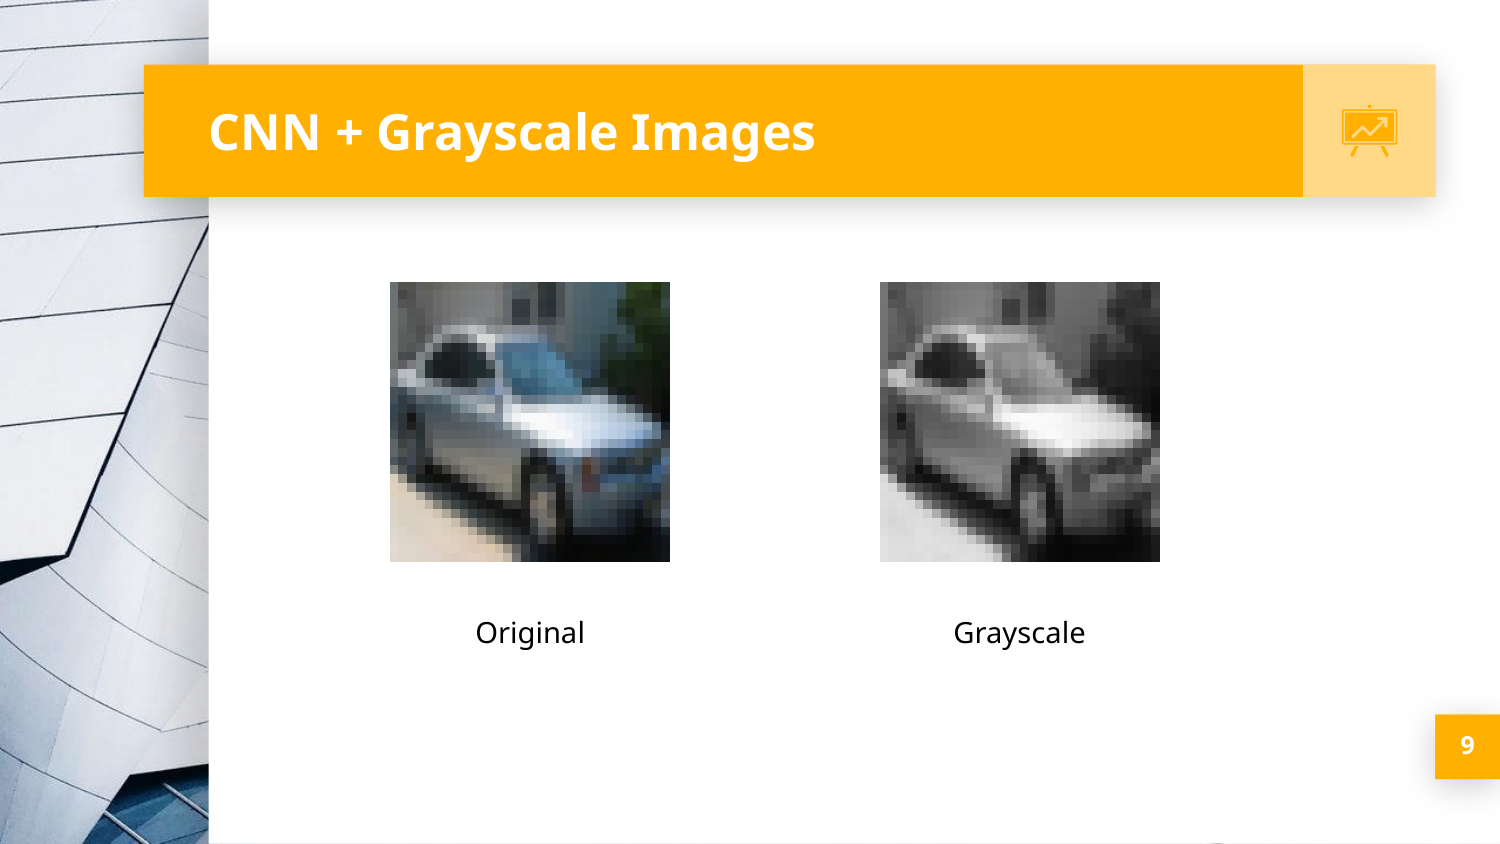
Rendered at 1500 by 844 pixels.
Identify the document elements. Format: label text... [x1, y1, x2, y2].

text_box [1341, 104, 1398, 157]
text_box Grayscale [904, 598, 1135, 664]
slide_number ‹#› [1435, 714, 1500, 780]
title CNN + Grayscale Images [193, 64, 1300, 197]
picture [879, 281, 1160, 562]
picture [390, 281, 671, 562]
picture [0, 0, 208, 844]
text_box Original [415, 598, 646, 664]
